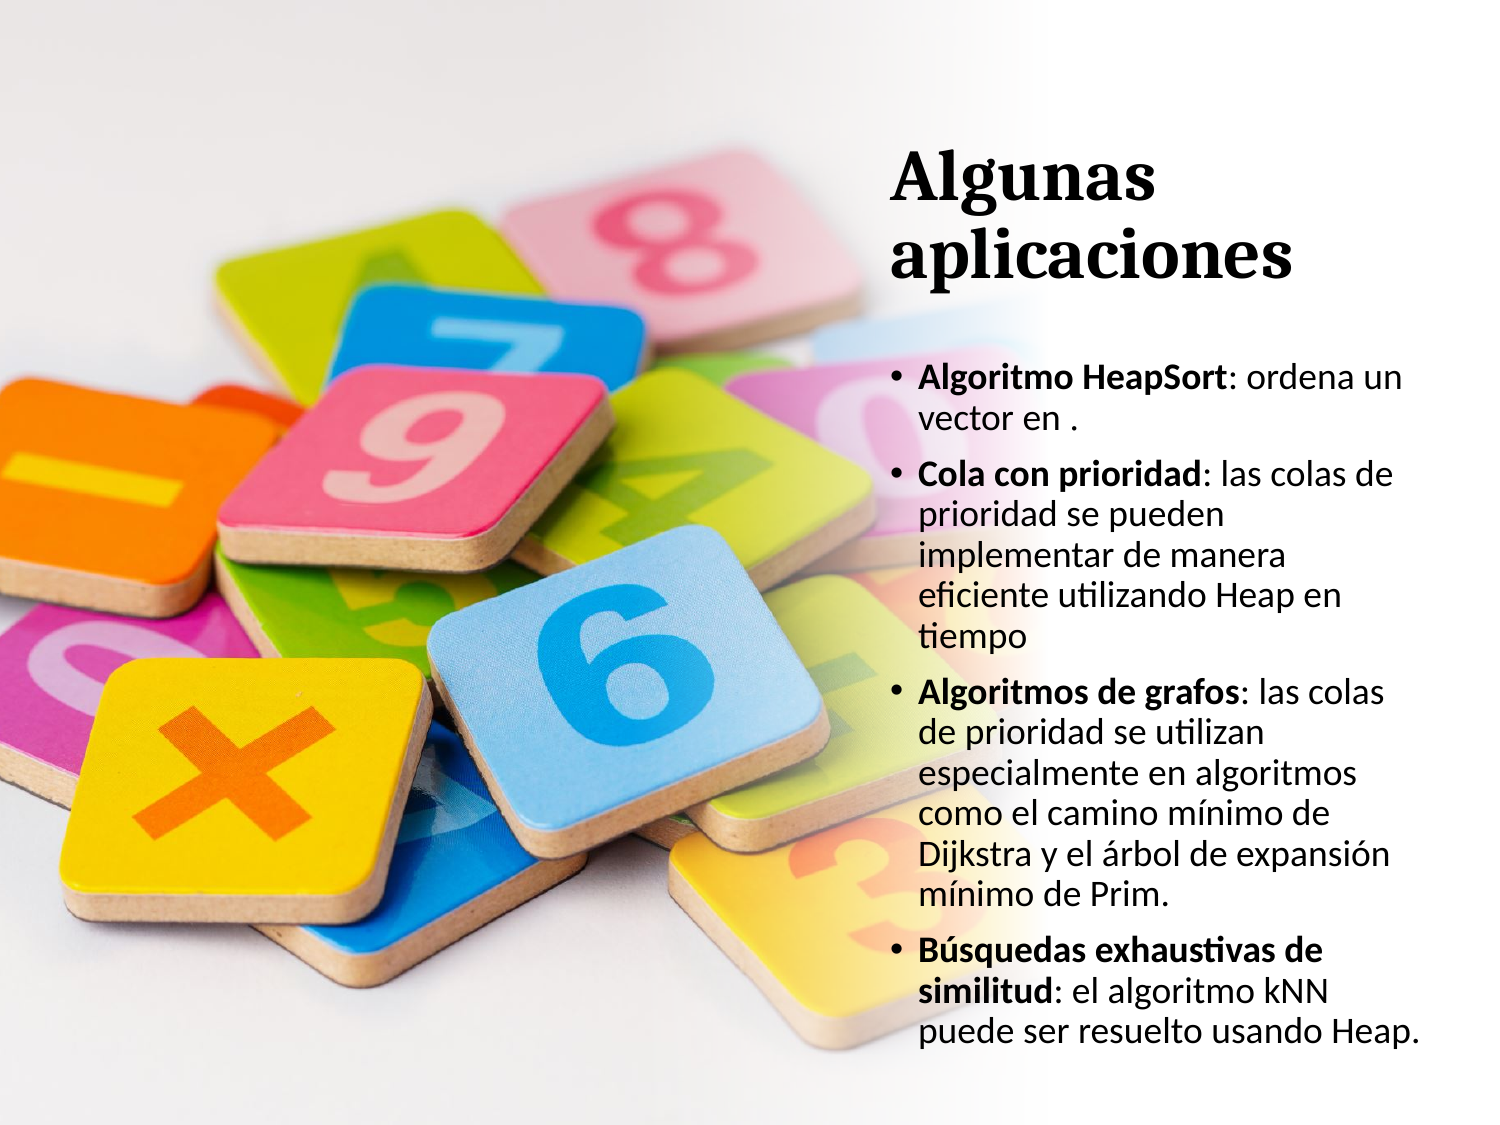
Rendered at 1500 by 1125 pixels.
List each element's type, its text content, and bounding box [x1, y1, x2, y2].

text_box [1190, 0, 1500, 1125]
title Algunas aplicaciones [1190, 59, 1397, 372]
picture [0, 0, 1190, 1125]
